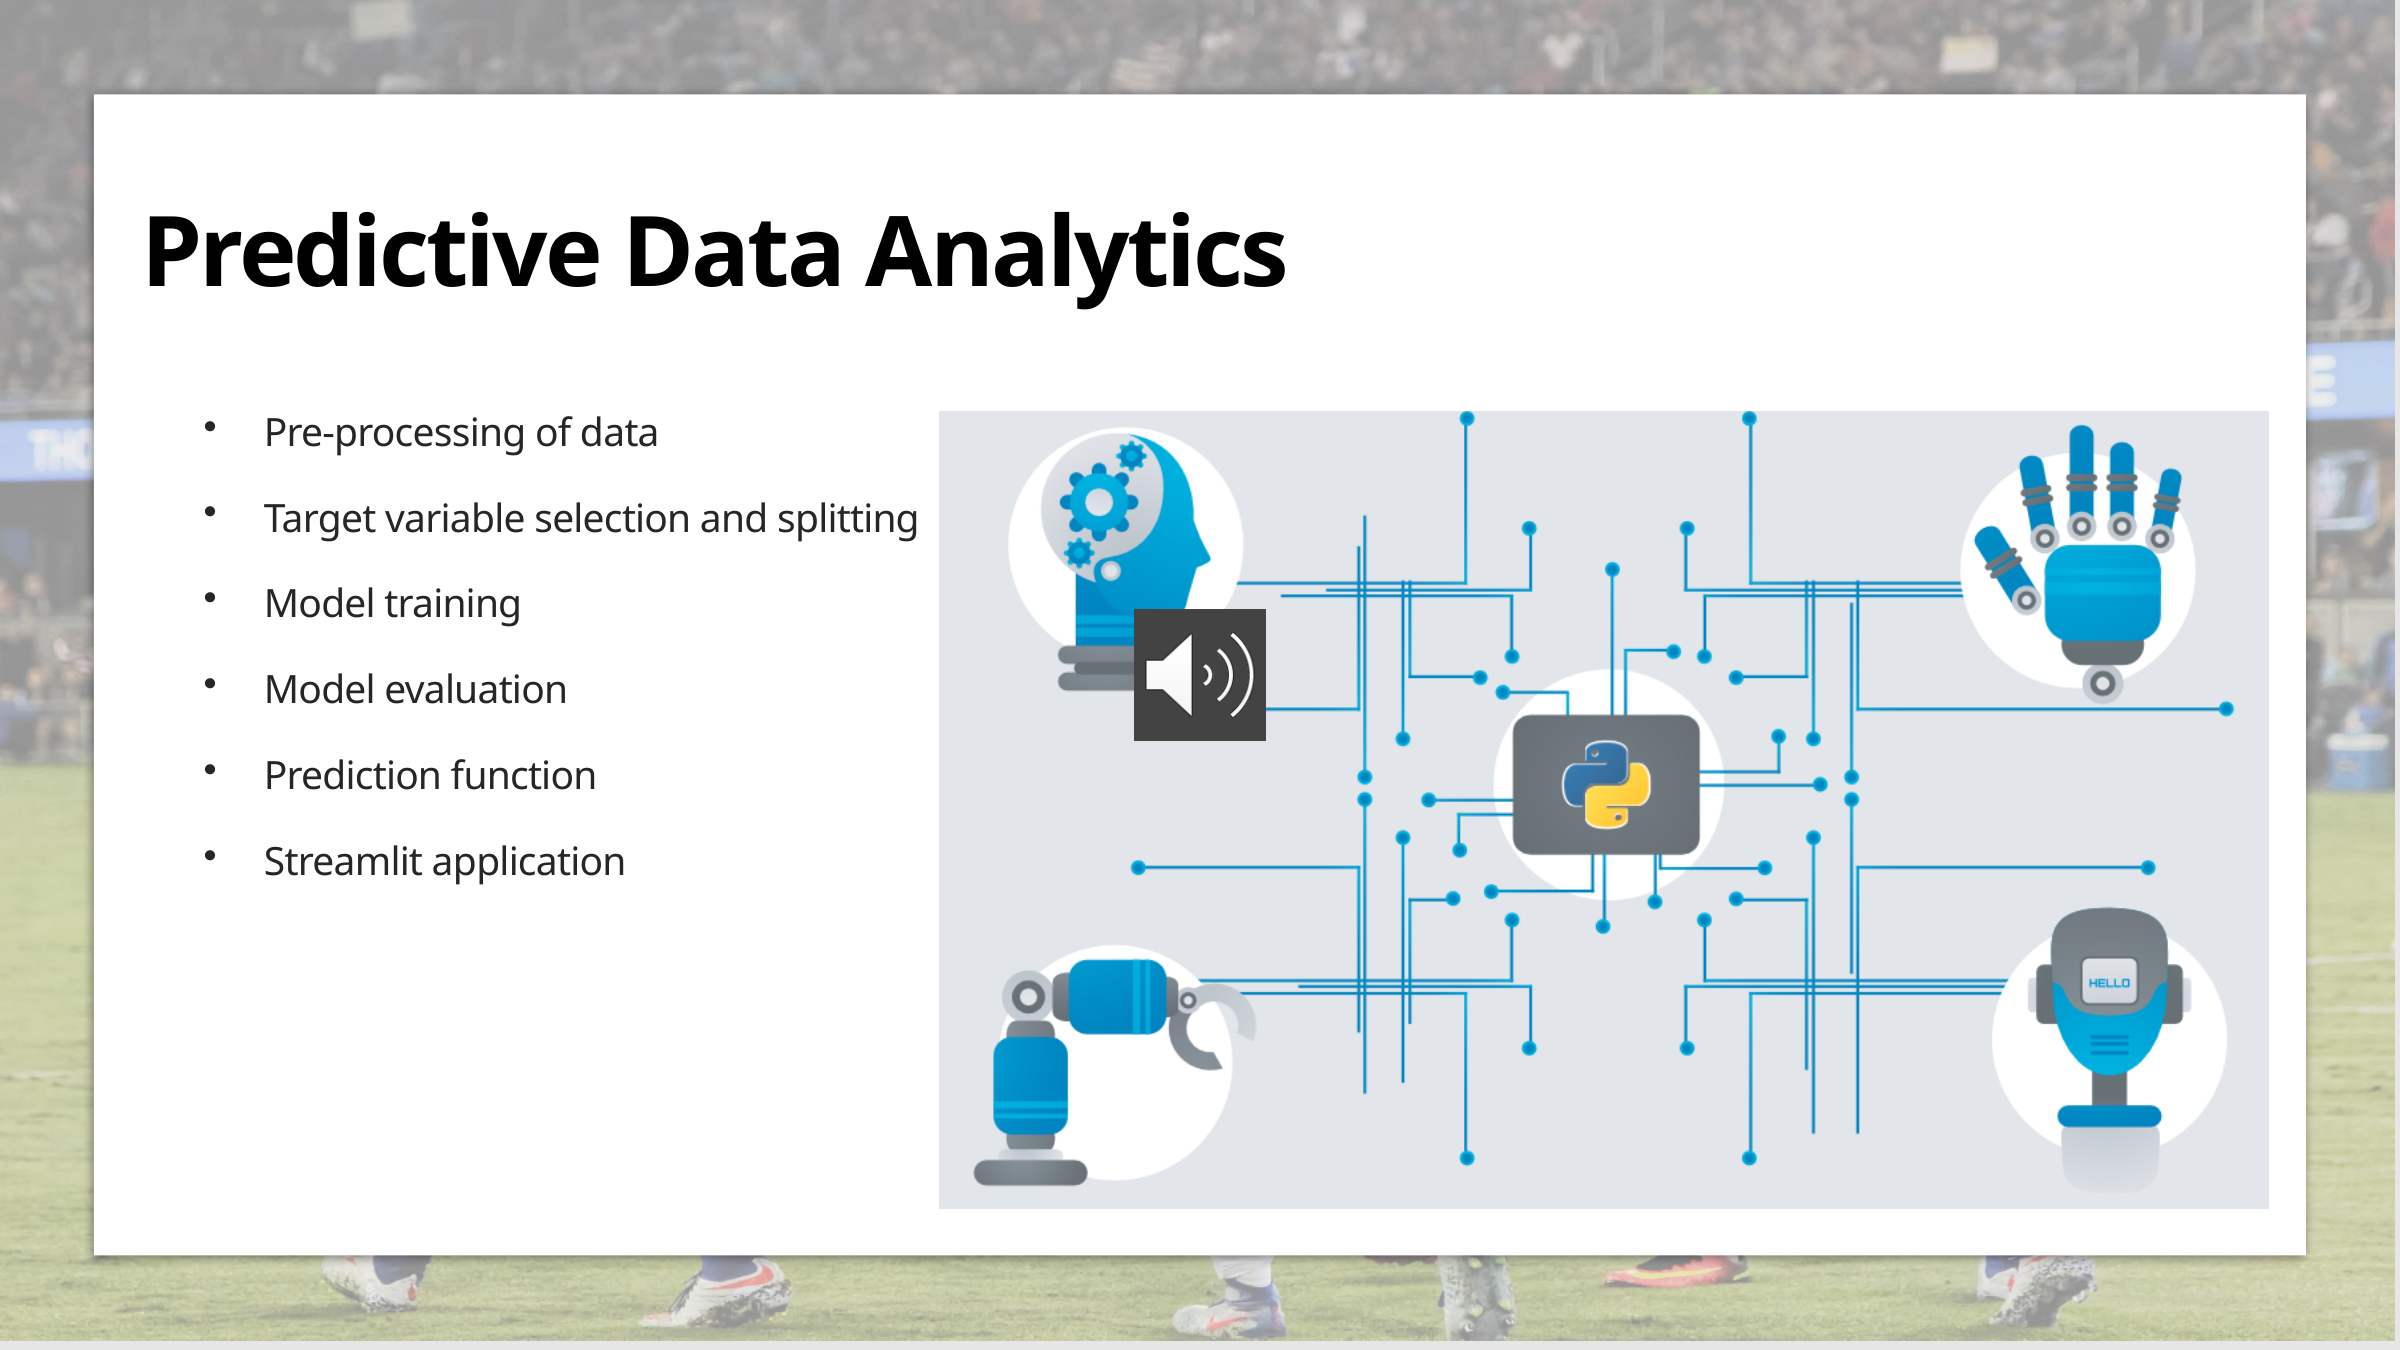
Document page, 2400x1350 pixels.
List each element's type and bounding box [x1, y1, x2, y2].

picture [0, 0, 2395, 1341]
text_box [0, 0, 2400, 1350]
